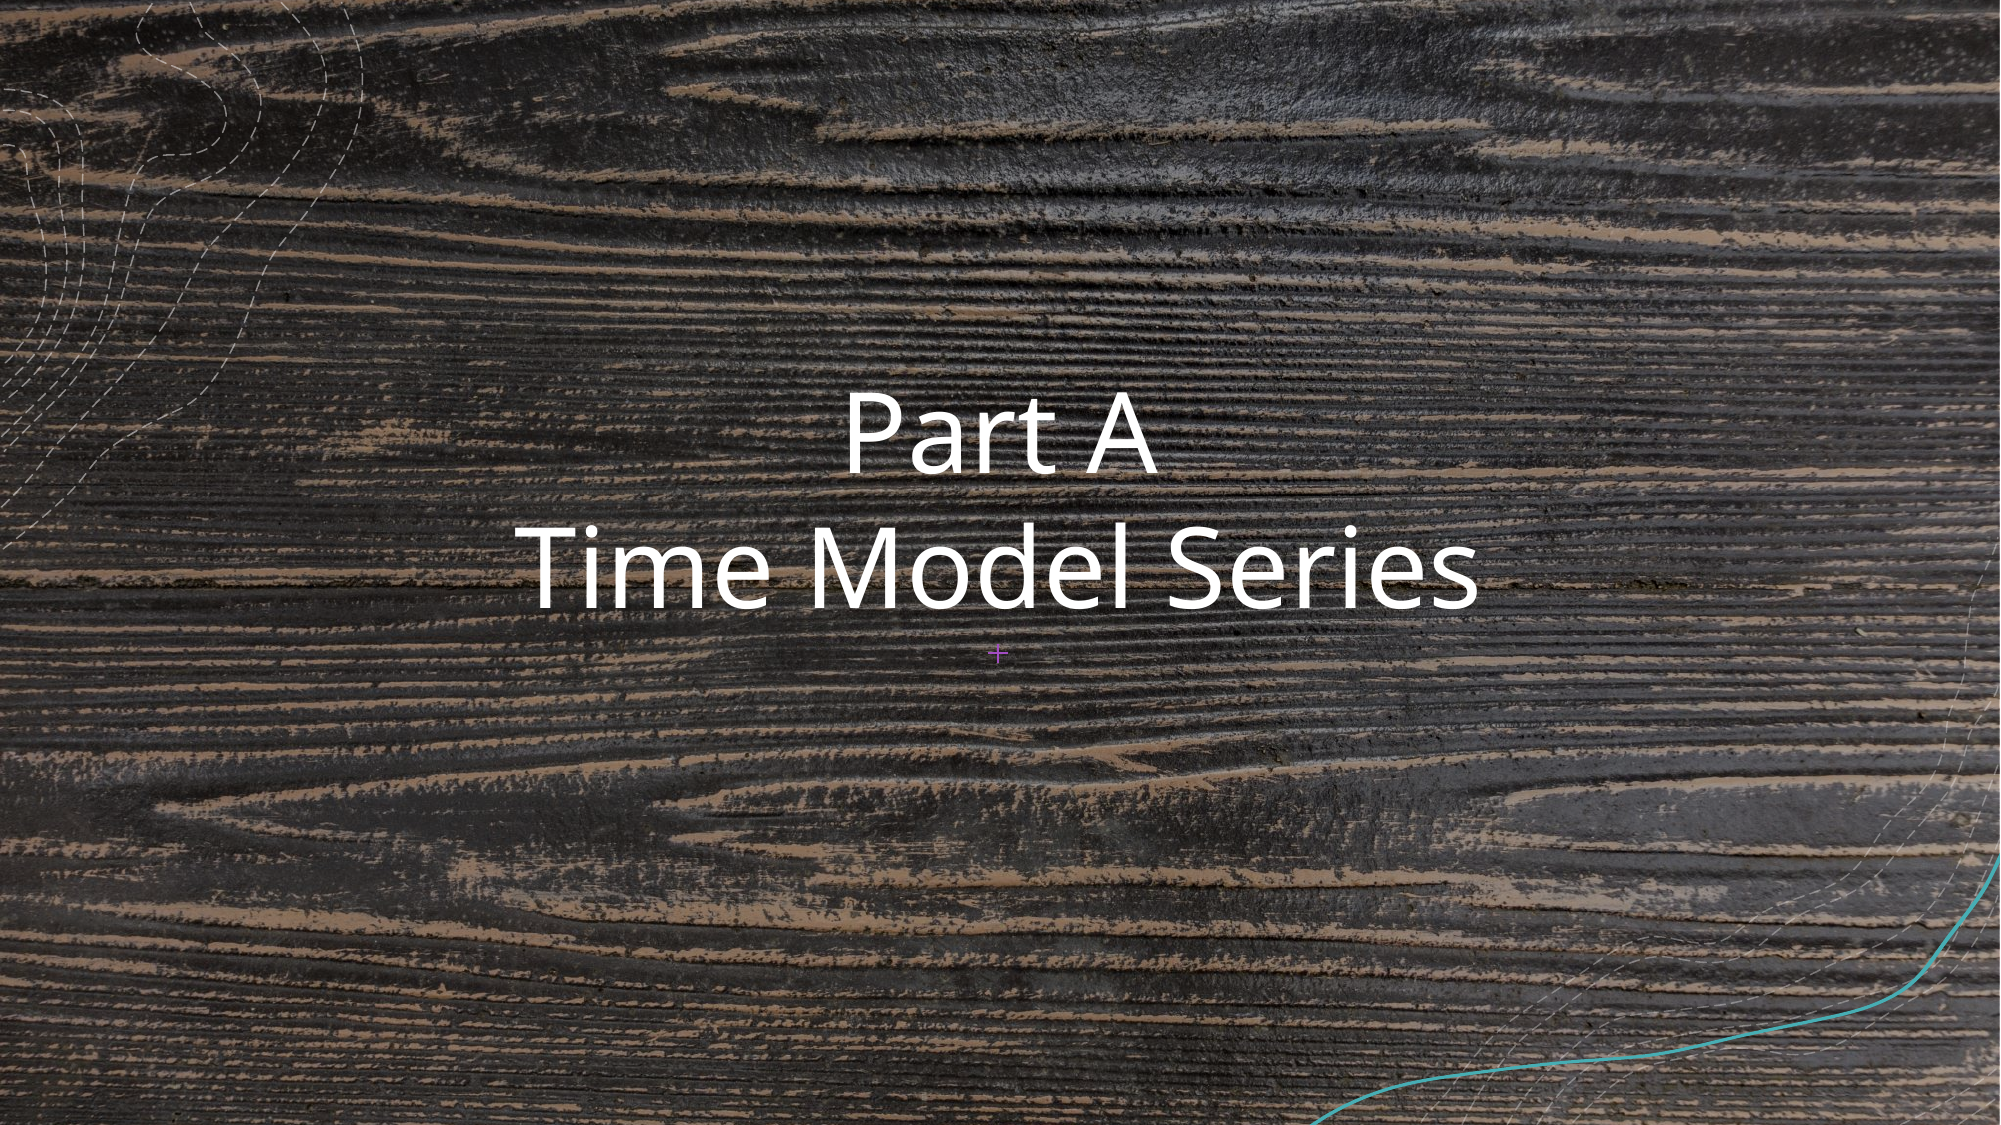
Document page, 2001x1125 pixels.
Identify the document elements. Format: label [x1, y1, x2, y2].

picture [0, 0, 2000, 1125]
text_box [987, 643, 1008, 664]
text_box [1, 2, 363, 549]
text_box [1309, 537, 2000, 1125]
